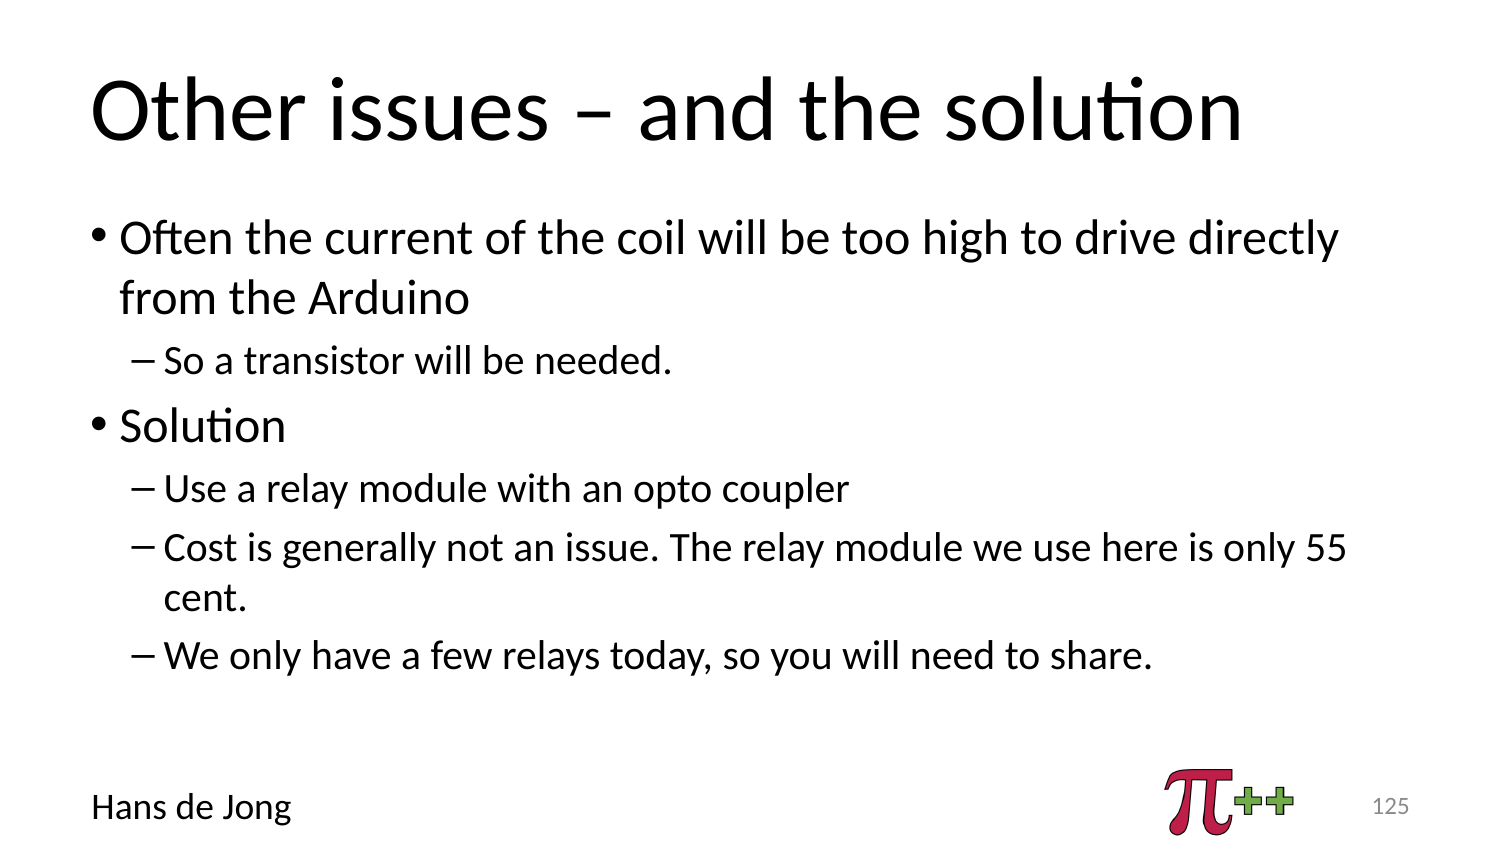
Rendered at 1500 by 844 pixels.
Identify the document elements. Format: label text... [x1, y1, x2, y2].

title Other issues – and the solution [75, 33, 1425, 175]
slide_number 125 [1340, 782, 1425, 827]
list Often the current of the coil will be too high to drive directly from the Arduino So a transistor will be needed. Solution Use a relay module with an opto coupler Cost is generally not an issue. The relay module we use here is only 55 cent. We only have a few relays today, so you will need to share. [75, 196, 1425, 754]
picture [1163, 768, 1294, 836]
